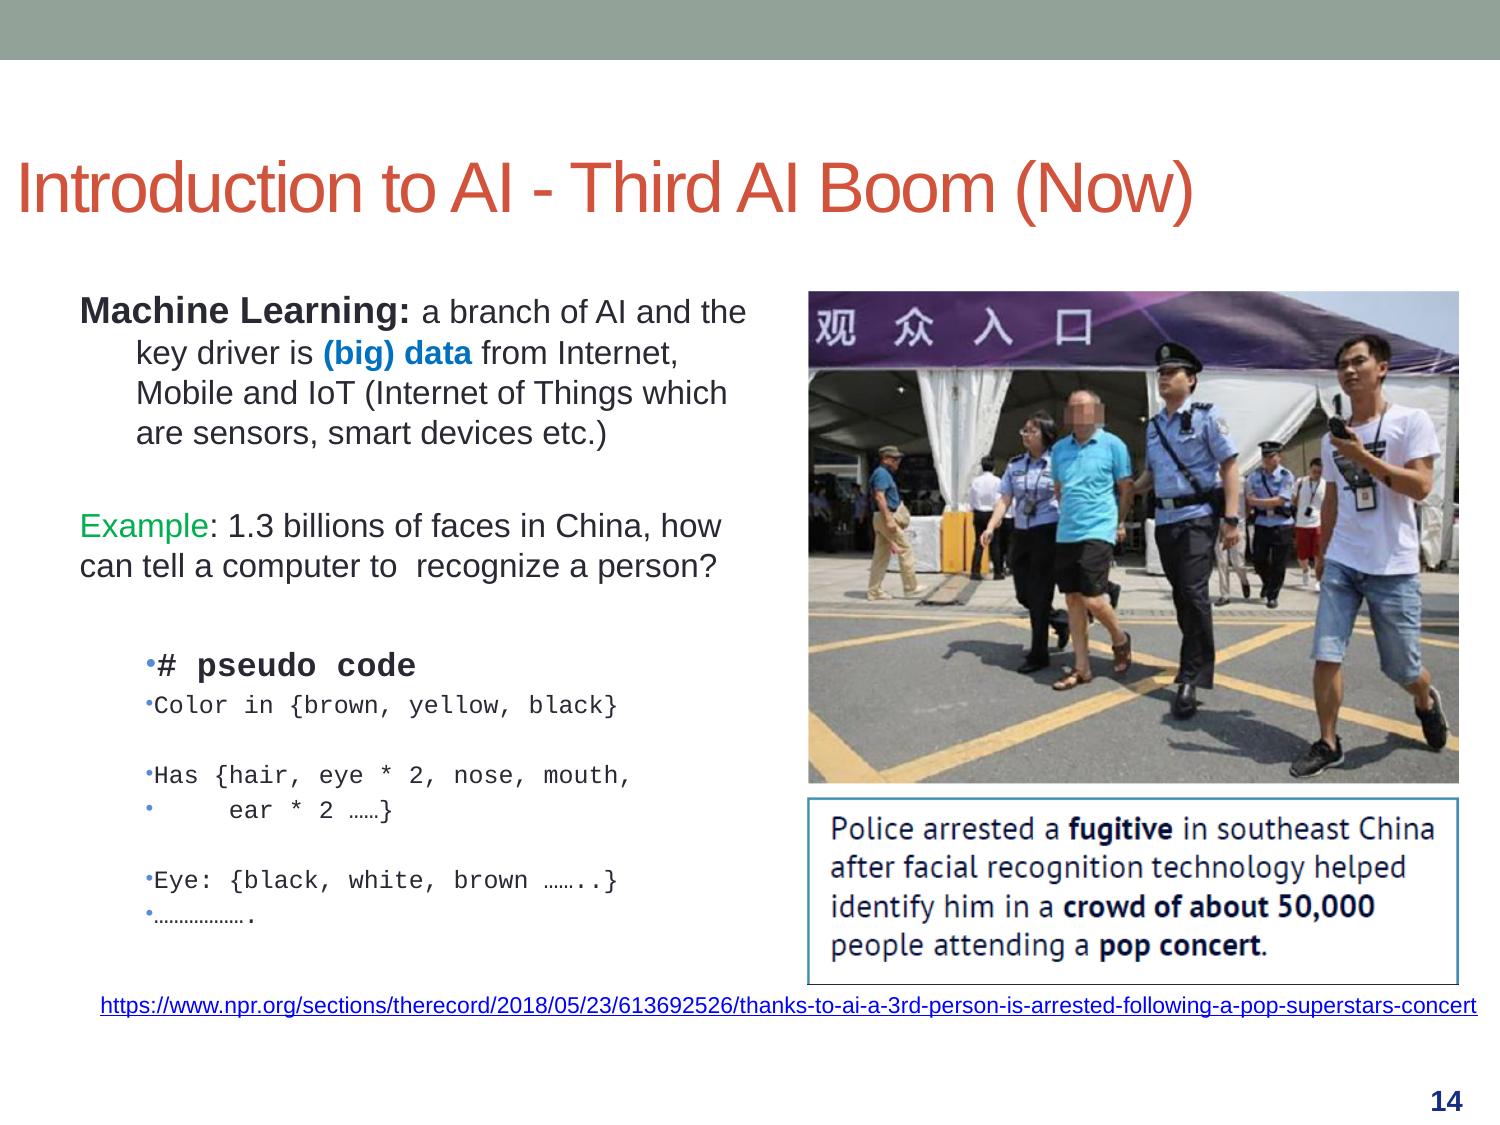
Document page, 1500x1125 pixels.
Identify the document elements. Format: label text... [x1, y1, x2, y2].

text_box Introduction to AI - Third AI Boom (Now) [0, 101, 1325, 266]
picture [806, 290, 1459, 984]
text_box Machine Learning: a branch of AI and the key driver is (big) data from Internet, Mobile and IoT (Internet of Things which are sensors, smart devices etc.) Example: 1.3 billions of faces in China, how can tell a computer to recognize a person? # pseudo code Color in {brown, yellow, black} Has {hair, eye * 2, nose, mouth, ear * 2 ……} Eye: {black, white, brown ……..} ………………. [64, 278, 790, 1047]
slide_number 14 [1415, 1070, 1499, 1125]
text_box https://www.npr.org/sections/therecord/2018/05/23/613692526/thanks-to-ai-a-3rd-person-is-arrested-following-a-pop-superstars-concert [85, 983, 1494, 1066]
